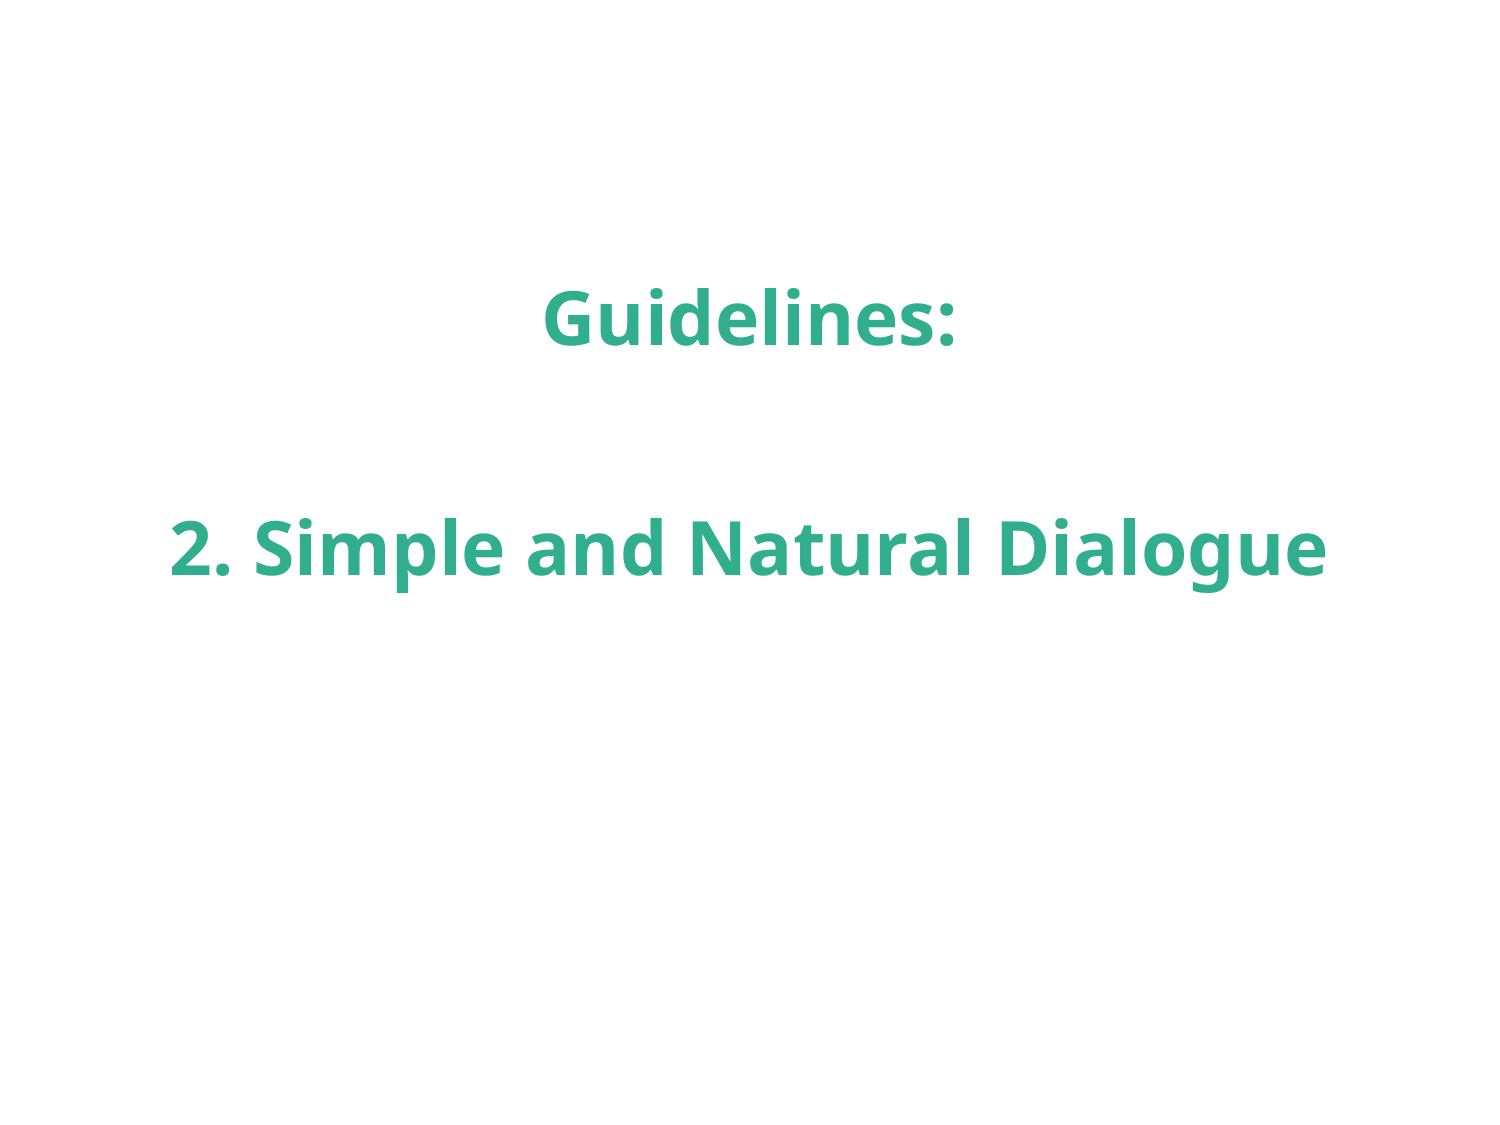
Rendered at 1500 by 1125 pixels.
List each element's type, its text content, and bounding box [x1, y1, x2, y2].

list Guidelines: 2. Simple and Natural Dialogue [75, 262, 1425, 1005]
